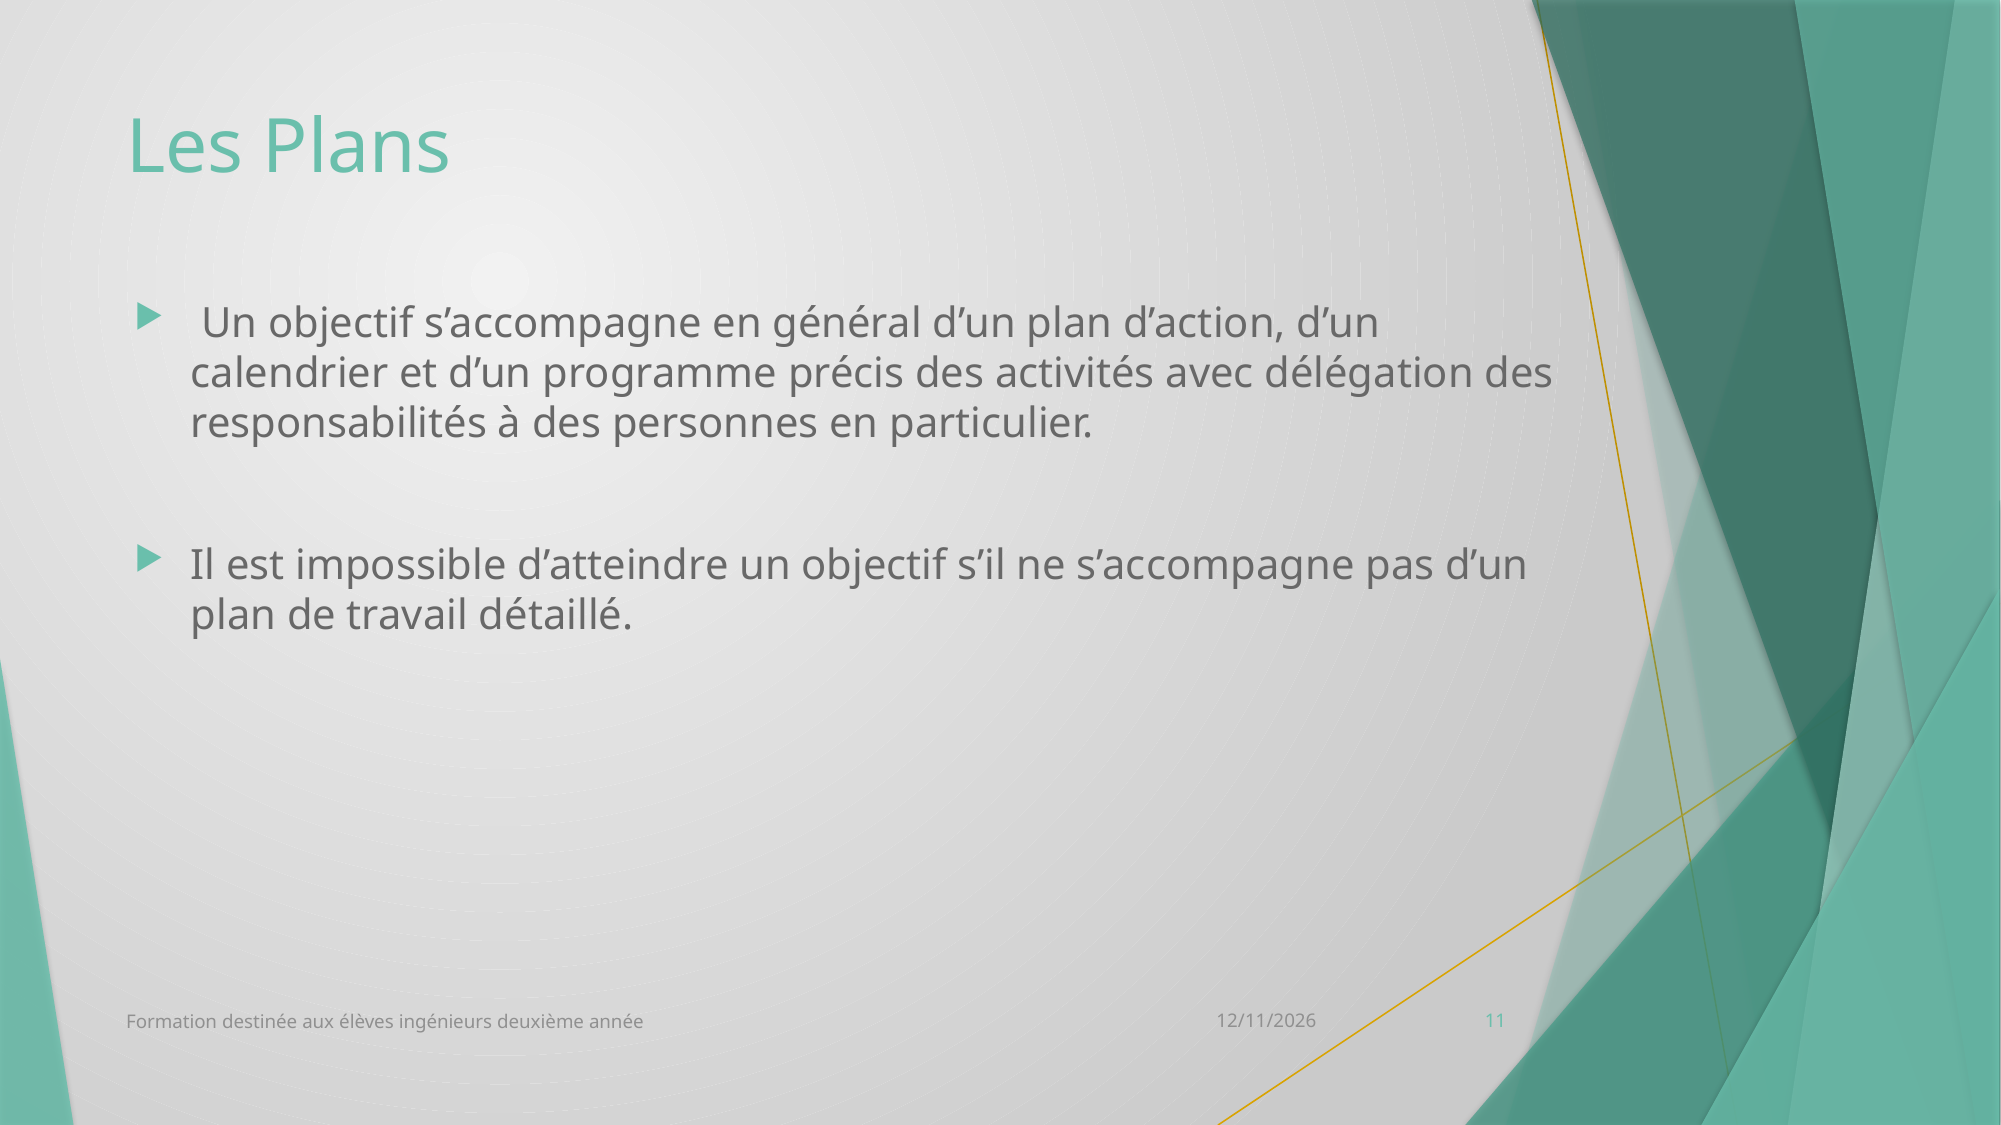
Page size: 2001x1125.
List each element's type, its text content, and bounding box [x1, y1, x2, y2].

slide_number 11 [1409, 991, 1522, 1051]
text_box Un objectif s’accompagne en général d’un plan d’action, d’un calendrier et d’un programme précis des activités avec délégation des responsabilités à des personnes en particulier. Il est impossible d’atteindre un objectif s’il ne s’accompagne pas d’un plan de travail détaillé. [44, 288, 1588, 646]
title Les Plans [111, 90, 1522, 288]
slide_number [1181, 991, 1332, 1051]
footer Formation destinée aux élèves ingénieurs deuxième année [111, 991, 1145, 1051]
